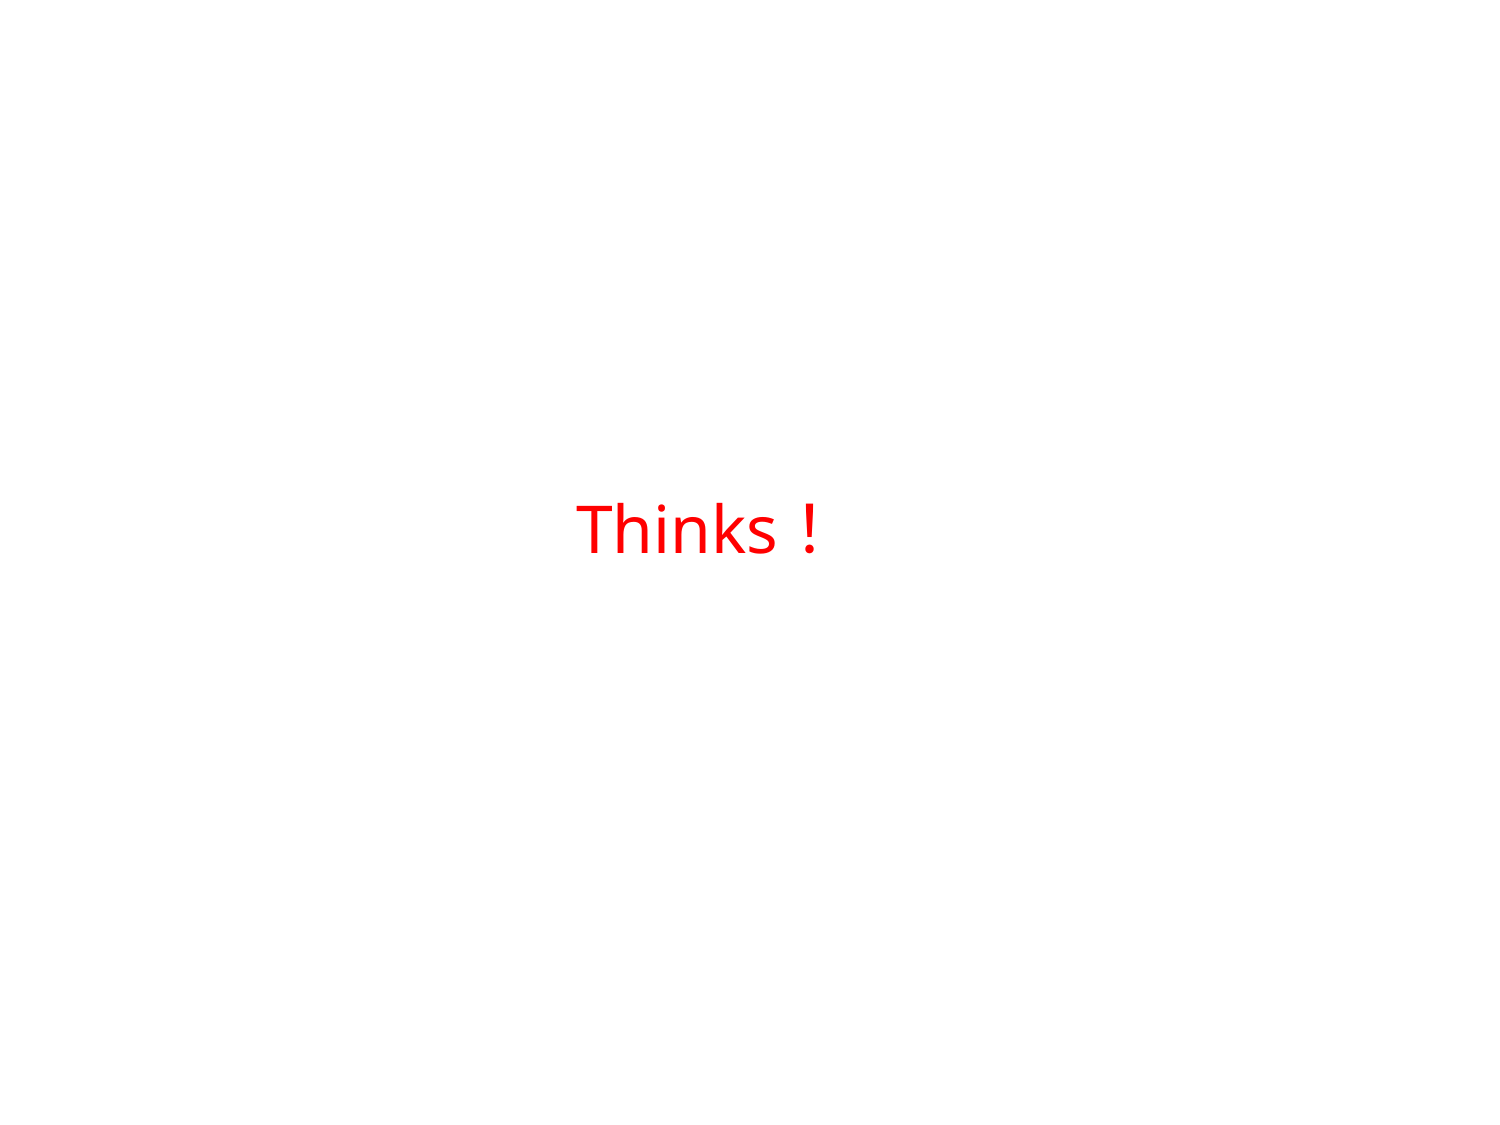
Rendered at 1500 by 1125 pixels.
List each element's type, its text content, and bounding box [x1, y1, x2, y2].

list Thinks！ [560, 479, 904, 575]
